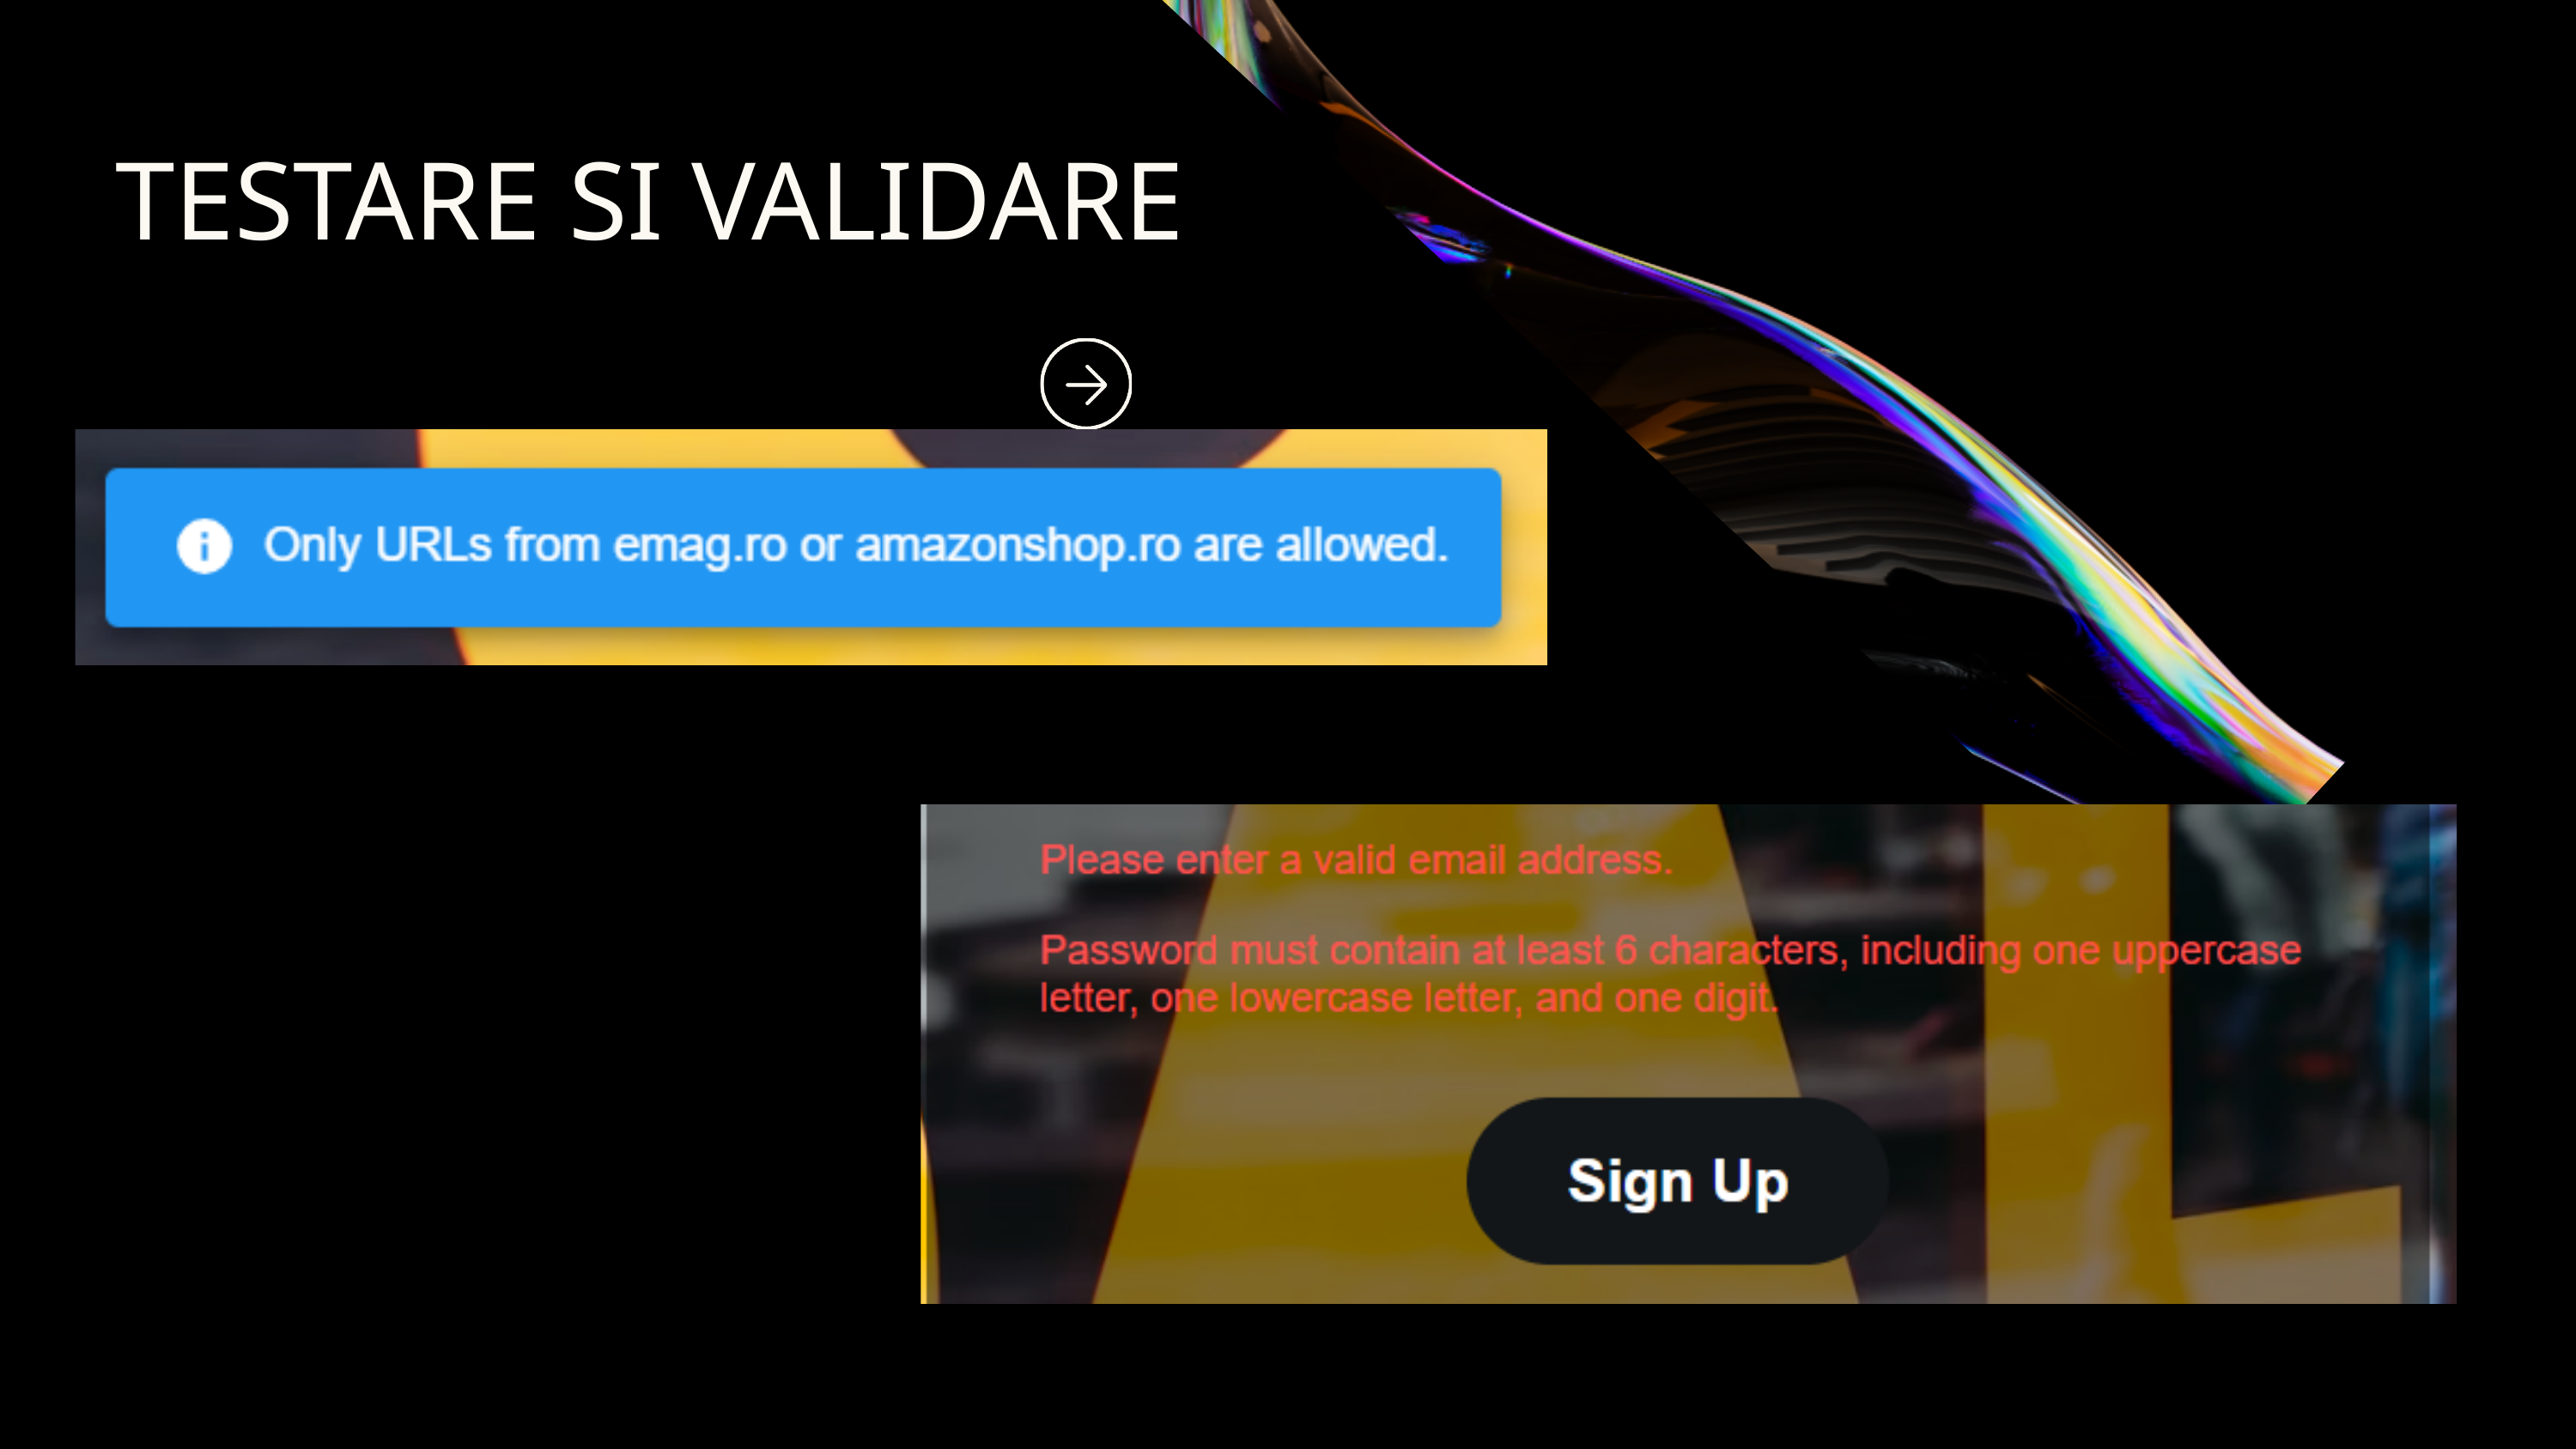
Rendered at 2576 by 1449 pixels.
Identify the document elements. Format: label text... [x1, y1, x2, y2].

text_box [1040, 338, 1133, 429]
text_box [1162, 0, 2576, 804]
text_box [920, 804, 2458, 1304]
text_box TESTARE SI VALIDARE [115, 143, 1288, 262]
text_box [75, 429, 1547, 665]
